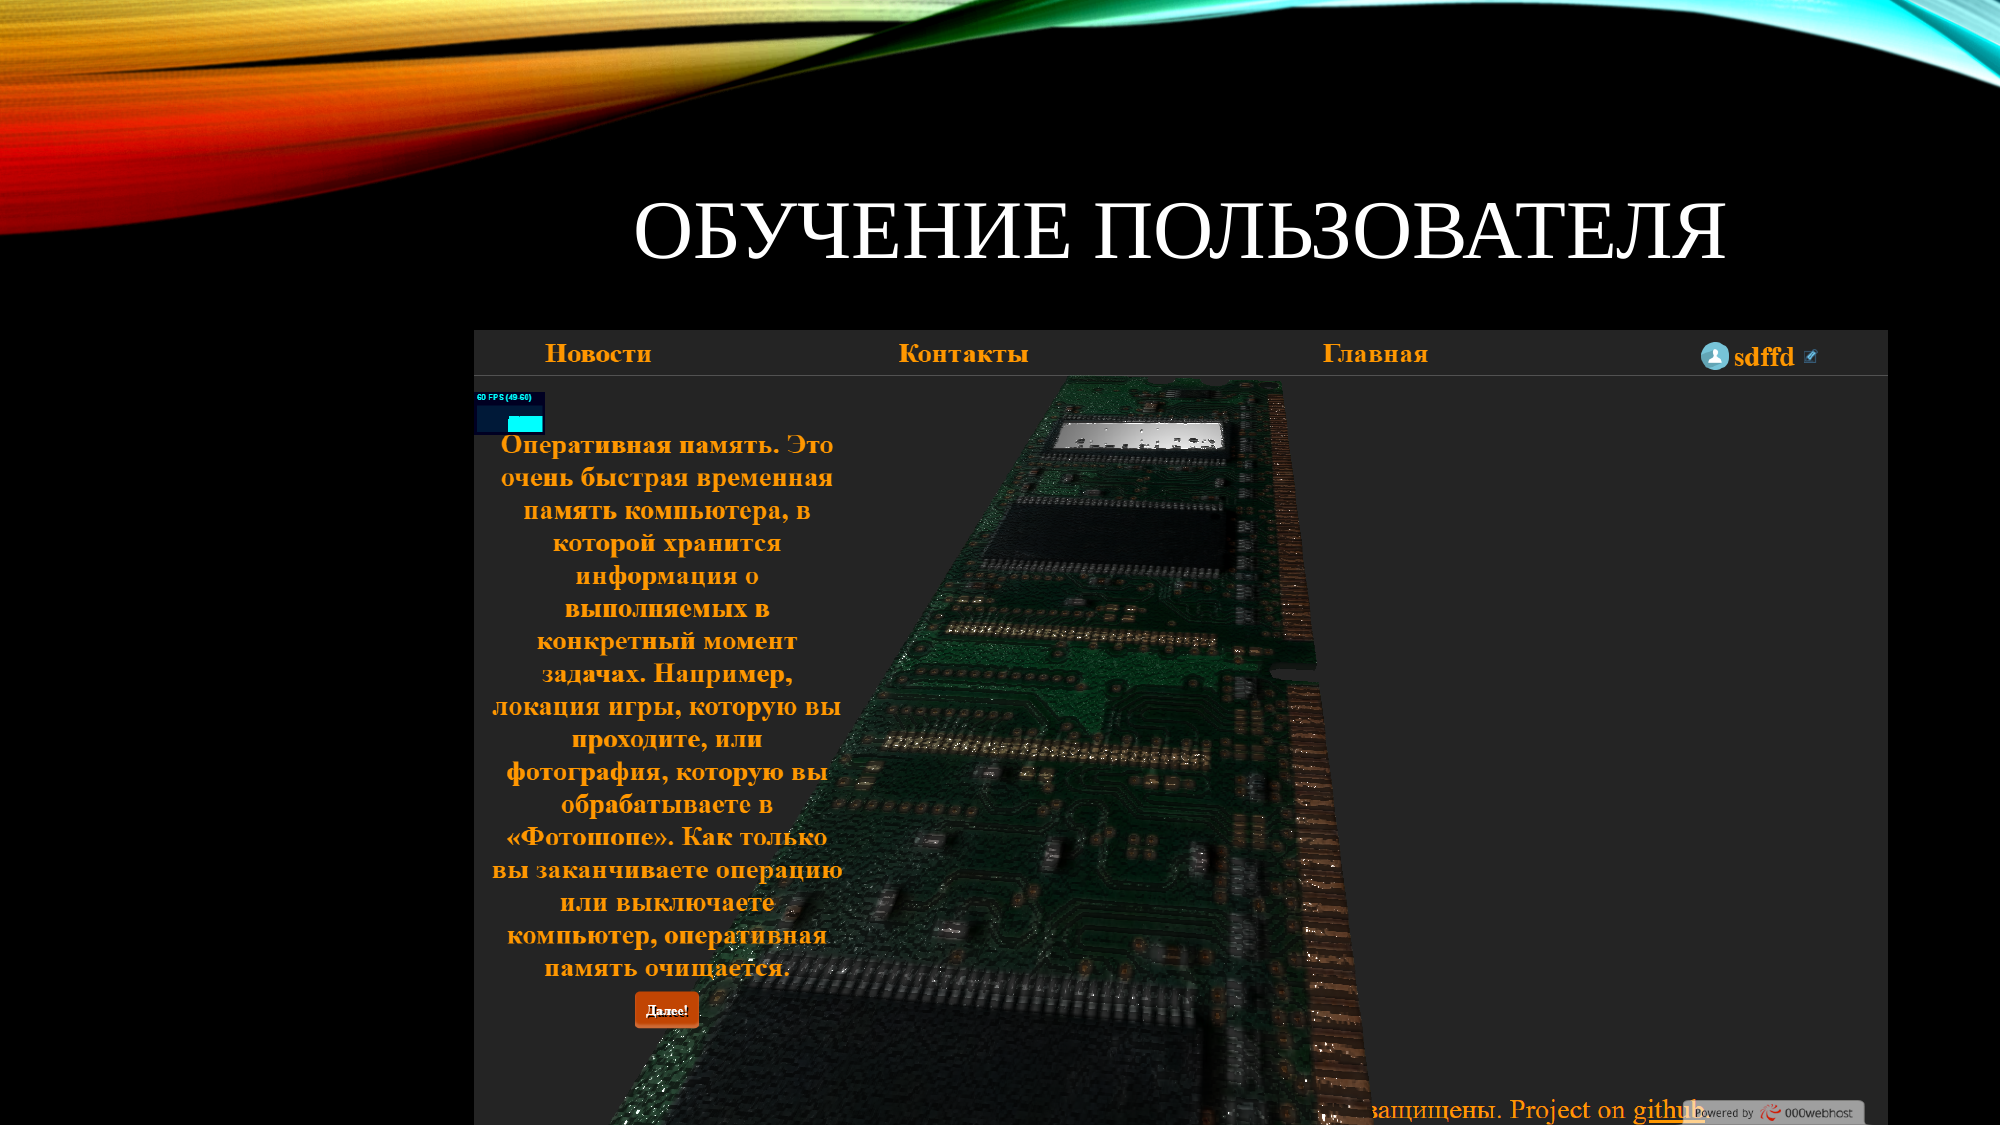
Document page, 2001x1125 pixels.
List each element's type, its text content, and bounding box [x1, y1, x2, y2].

picture [0, 0, 2000, 237]
picture [474, 330, 1888, 1125]
title Обучение пользователя [474, 125, 1888, 330]
